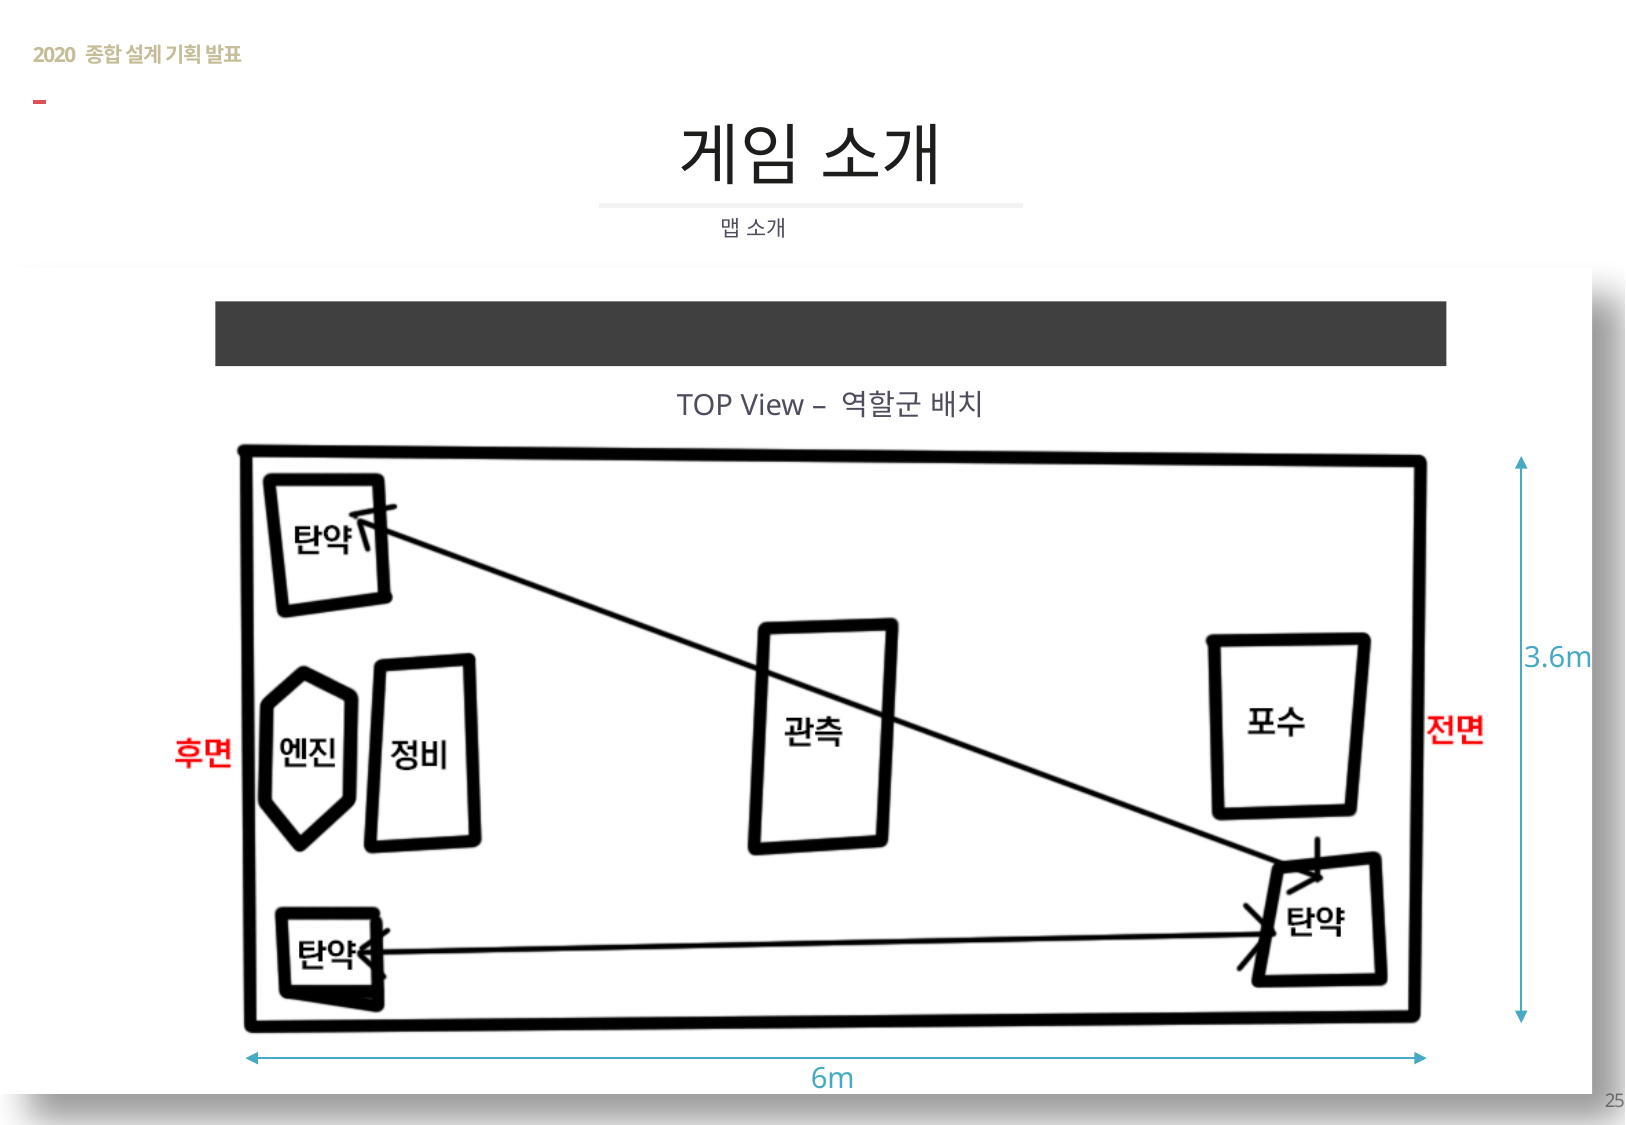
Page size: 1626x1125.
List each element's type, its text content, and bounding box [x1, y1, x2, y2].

text_box 3.6m [1509, 631, 1516, 681]
text_box 게임 소개 [215, 124, 1407, 182]
text_box 3.6m [1526, 631, 1625, 681]
text_box TOP View – 역할군 배치 [188, 372, 1474, 429]
picture [170, 441, 1492, 1059]
text_box 전차 내부 [215, 301, 1447, 367]
slide_number 25 [1556, 1077, 1625, 1125]
text_box 맵 소개 [706, 213, 919, 247]
text_box 6m [796, 1069, 914, 1102]
text_box [0, 266, 1594, 1096]
title 2020 종합 설계 기획 발표 [32, 19, 482, 90]
